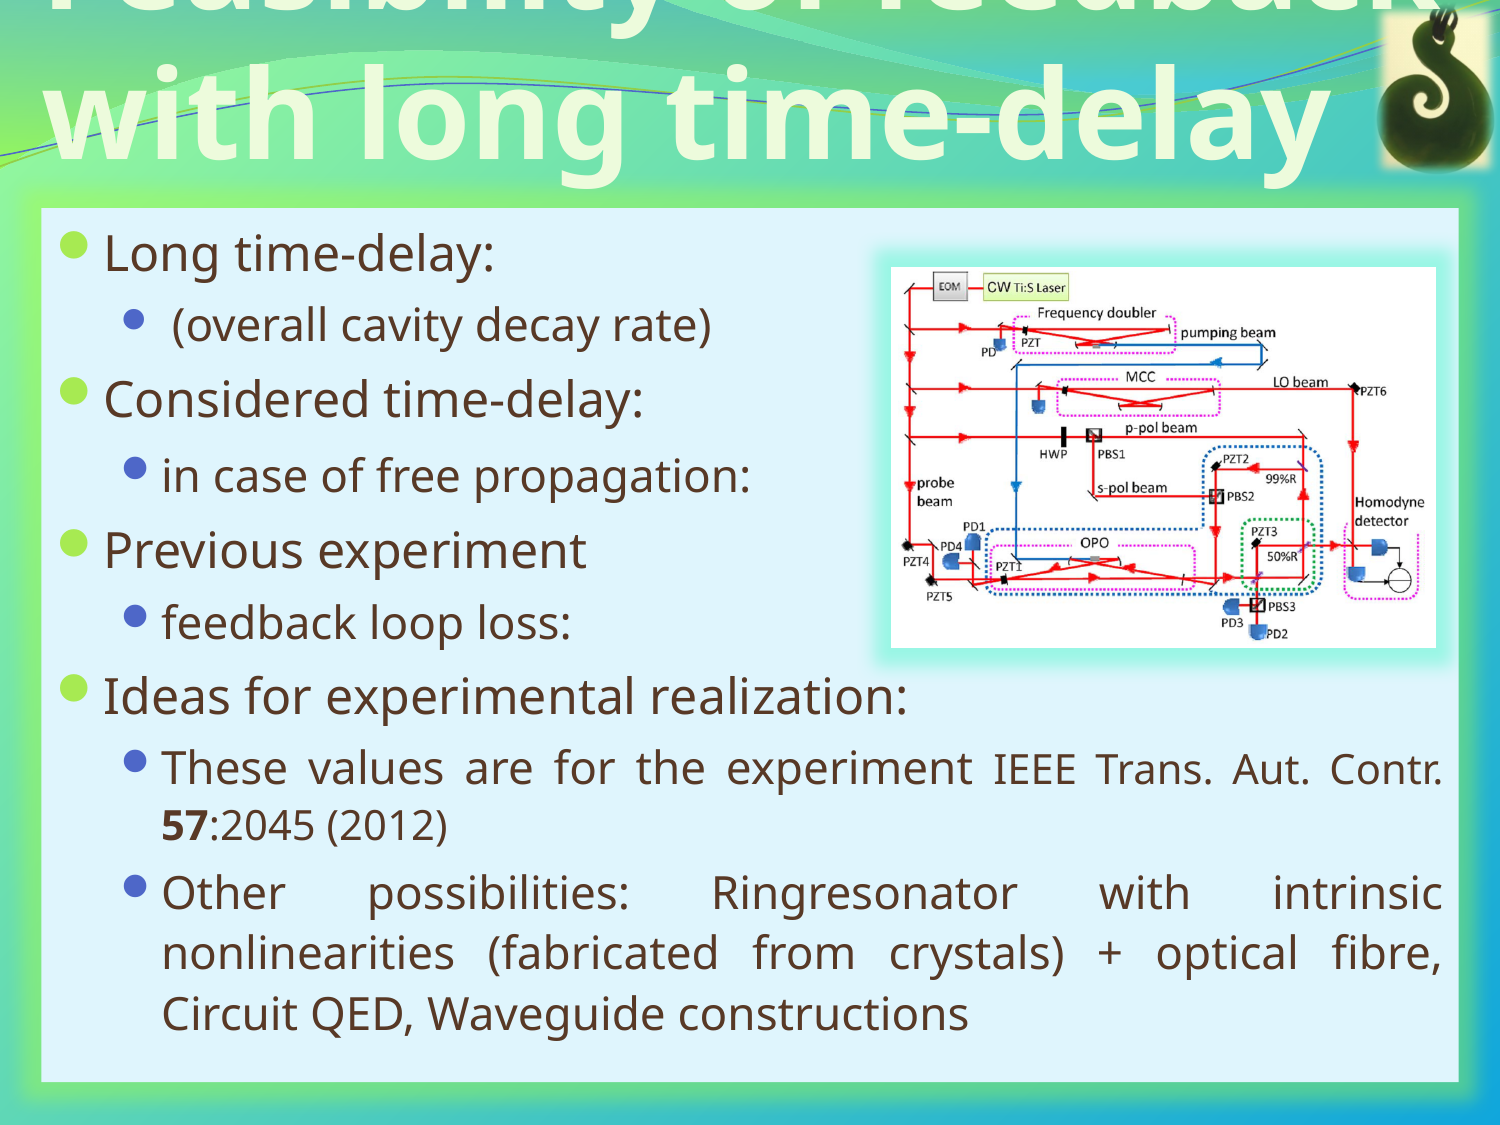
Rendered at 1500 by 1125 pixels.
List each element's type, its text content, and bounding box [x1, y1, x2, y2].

text_box Feasibility of feedback with long time-delay [41, 22, 1366, 185]
picture [891, 266, 1436, 649]
picture [1371, 0, 1500, 179]
title Classical analysis[1] [1364, 22, 1371, 185]
text_box [39, 206, 1461, 1084]
title Classical analysis[1] [866, 241, 1461, 675]
